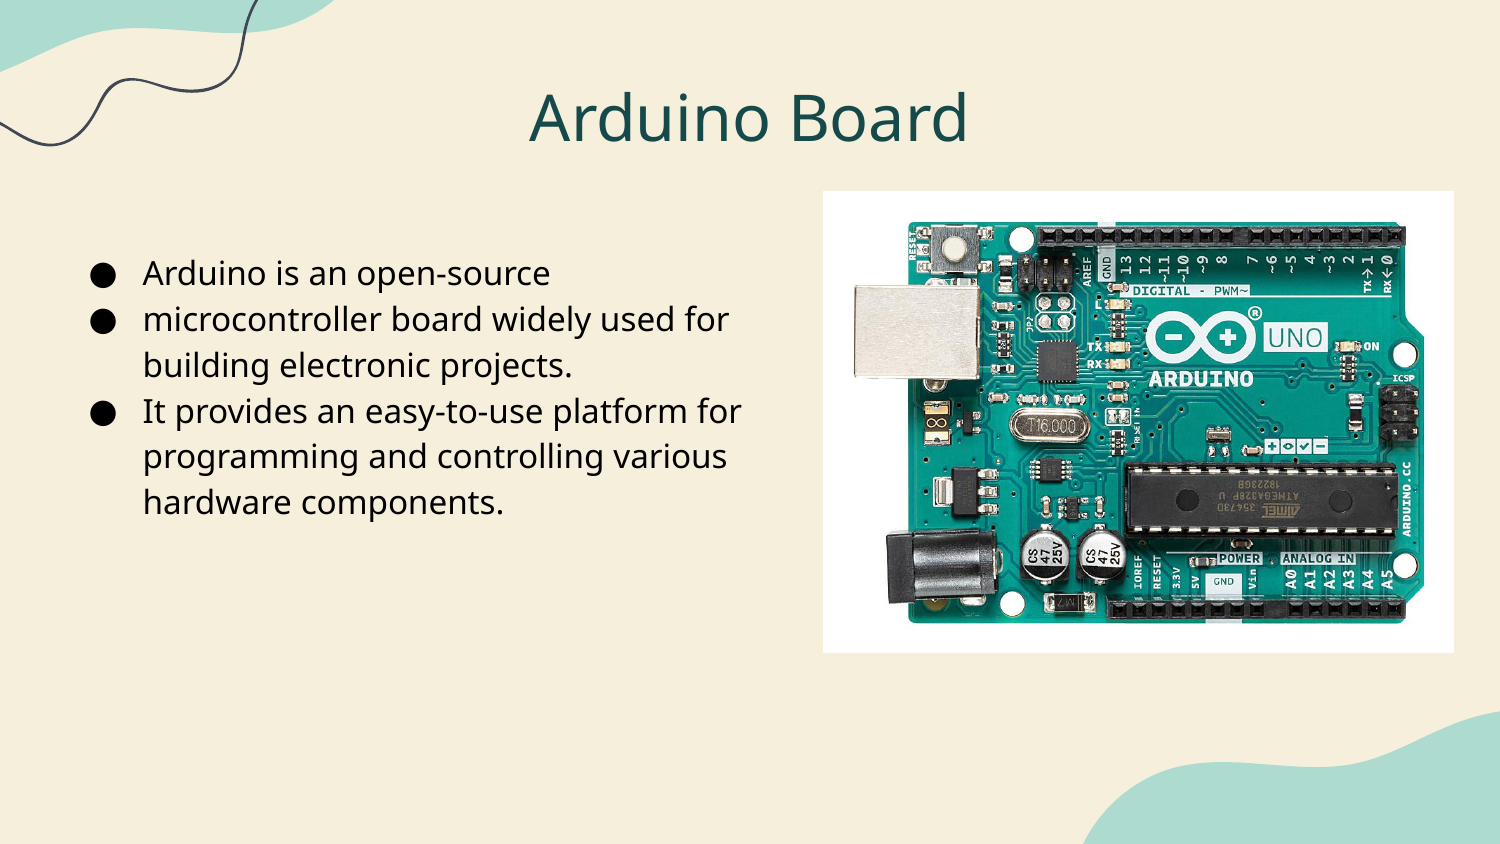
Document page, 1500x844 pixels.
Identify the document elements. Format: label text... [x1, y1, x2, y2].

picture [823, 191, 1454, 653]
subtitle Arduino is an open-source microcontroller board widely used for building electronic projects. It provides an easy-to-use platform for programming and controlling various hardware components. [67, 246, 758, 598]
title Arduino Board [116, 77, 1383, 152]
